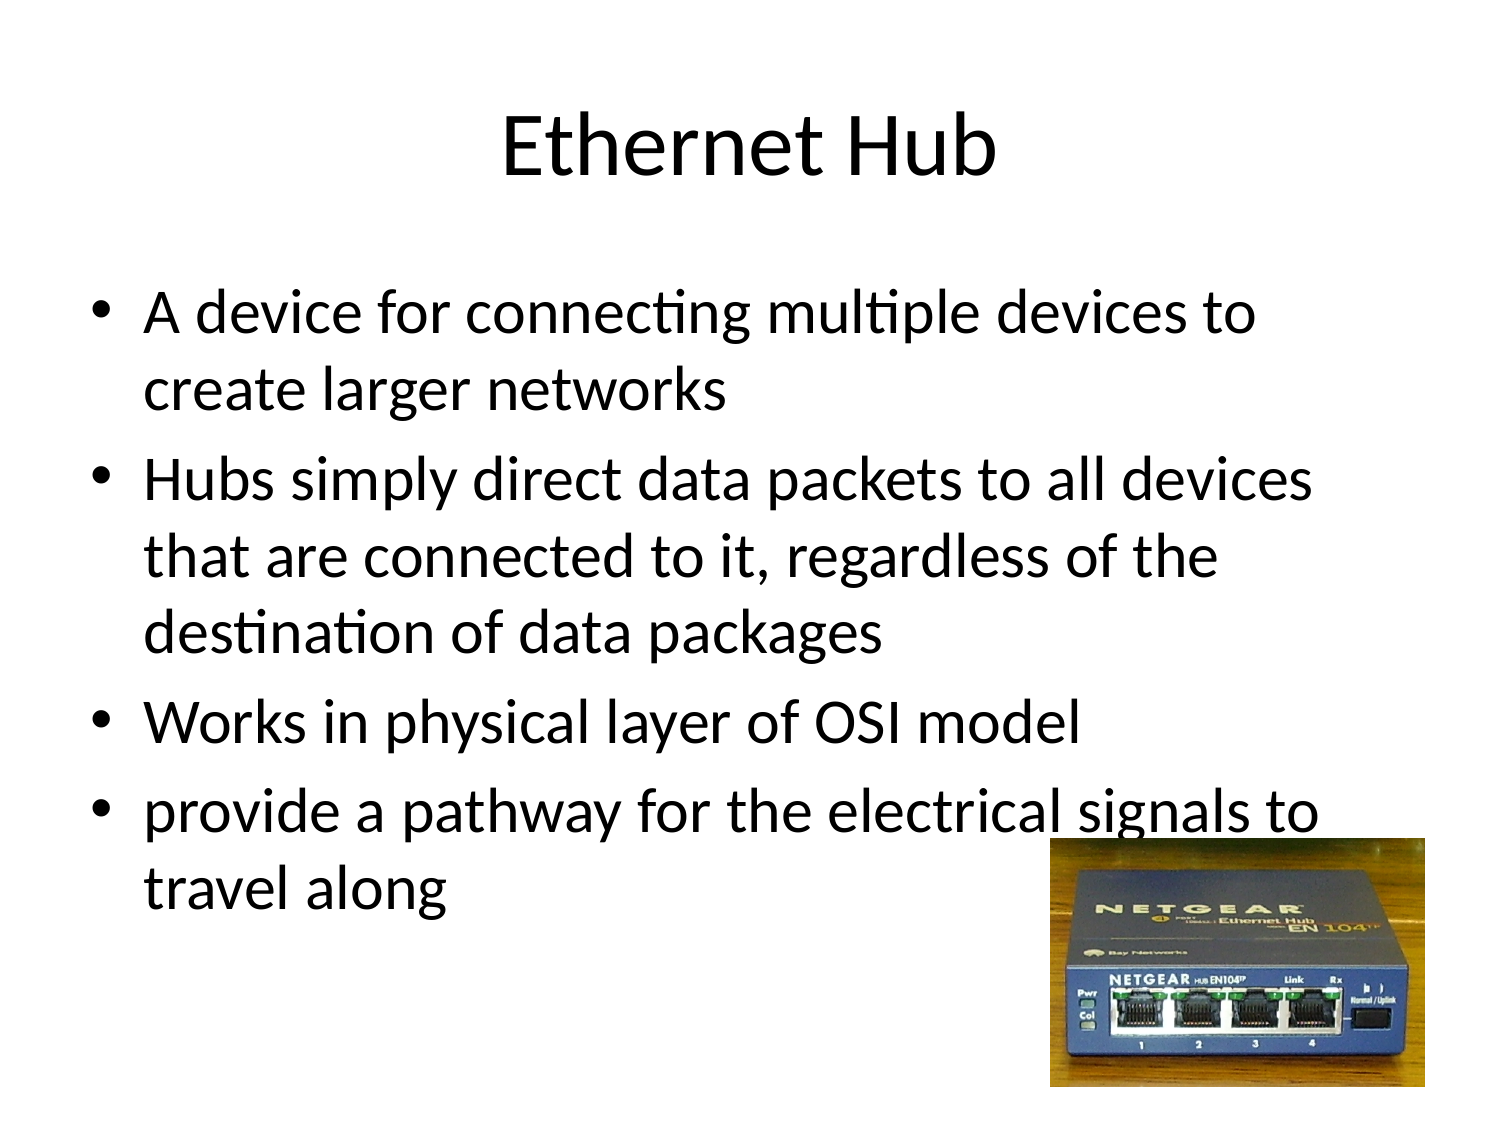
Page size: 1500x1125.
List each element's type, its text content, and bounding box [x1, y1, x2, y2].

title Ethernet Hub [75, 45, 1425, 233]
picture [1049, 838, 1426, 1088]
list A device for connecting multiple devices to create larger networks Hubs simply direct data packets to all devices that are connected to it, regardless of the destination of data packages Works in physical layer of OSI model provide a pathway for the electrical signals to travel along [75, 262, 1425, 933]
